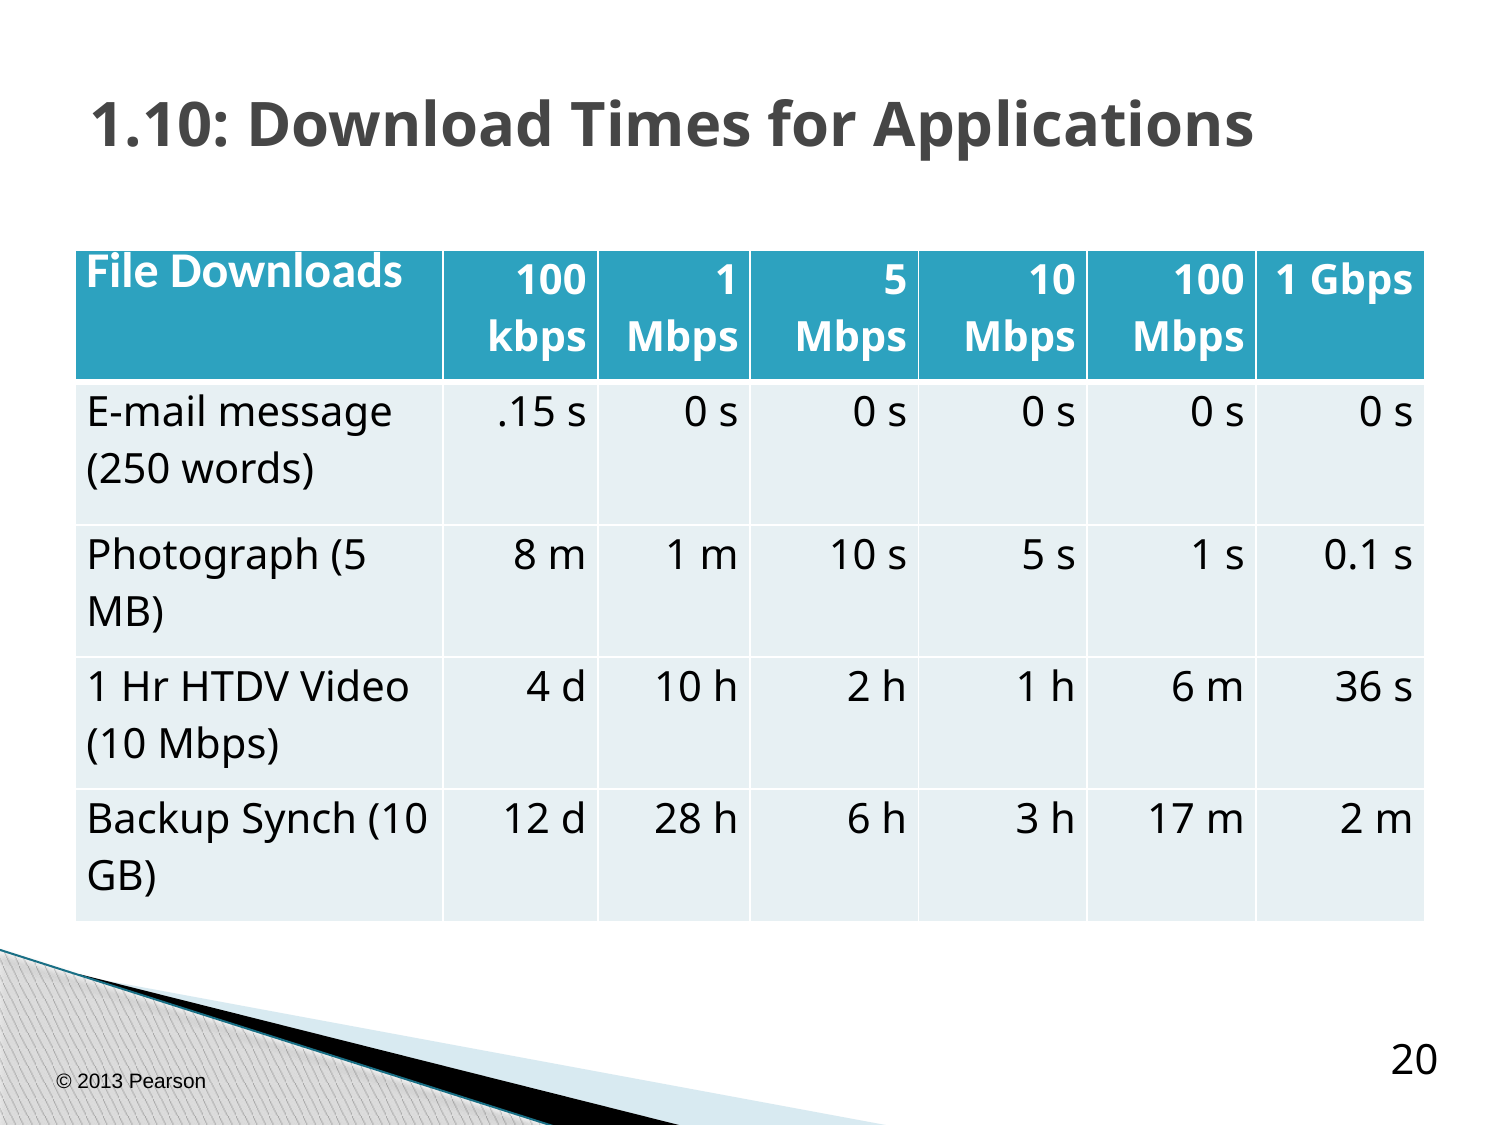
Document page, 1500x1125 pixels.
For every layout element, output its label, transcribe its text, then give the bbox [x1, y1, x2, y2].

table_cell 0 s [599, 385, 749, 524]
table_cell Backup Synch (10 GB) [76, 790, 442, 921]
table_header 100 Mbps [1088, 251, 1255, 379]
table_cell 10 h [599, 658, 749, 788]
table_cell 12 d [444, 790, 597, 921]
table_cell 1 Hr HTDV Video (10 Mbps) [76, 658, 442, 788]
table_cell 1 m [599, 526, 749, 656]
table_cell E-mail message (250 words) [76, 385, 442, 524]
table_cell 2 m [1257, 790, 1424, 921]
table_cell 6 m [1088, 658, 1255, 788]
table_cell 17 m [1088, 790, 1255, 921]
table_cell 0 s [919, 385, 1086, 524]
table_cell .15 s [444, 385, 597, 524]
title 1.10: Download Times for Applications [75, 45, 1425, 200]
footer © 2013 Pearson [24, 1040, 238, 1100]
table_cell 0 s [1257, 385, 1424, 524]
table_cell 1 s [1088, 526, 1255, 656]
table_header 100 kbps [444, 251, 597, 379]
table_cell 10 s [751, 526, 918, 656]
table_header 5 Mbps [751, 251, 918, 379]
slide_number 20 [1312, 1037, 1454, 1098]
table_cell 3 h [919, 790, 1086, 921]
table_cell 6 h [751, 790, 918, 921]
table_cell 5 s [919, 526, 1086, 656]
table_cell 36 s [1257, 658, 1424, 788]
table_header 1 Mbps [599, 251, 749, 379]
table_cell 8 m [444, 526, 597, 656]
table_cell 28 h [599, 790, 749, 921]
table_header File Downloads [76, 251, 442, 379]
table_cell 1 h [919, 658, 1086, 788]
table_cell 4 d [444, 658, 597, 788]
table_cell 0 s [1088, 385, 1255, 524]
table_cell 2 h [751, 658, 918, 788]
table_cell Photograph (5 MB) [76, 526, 442, 656]
table_header 10 Mbps [919, 251, 1086, 379]
table_cell 0.1 s [1257, 526, 1424, 656]
table_cell 0 s [751, 385, 918, 524]
table_header 1 Gbps [1257, 251, 1424, 379]
